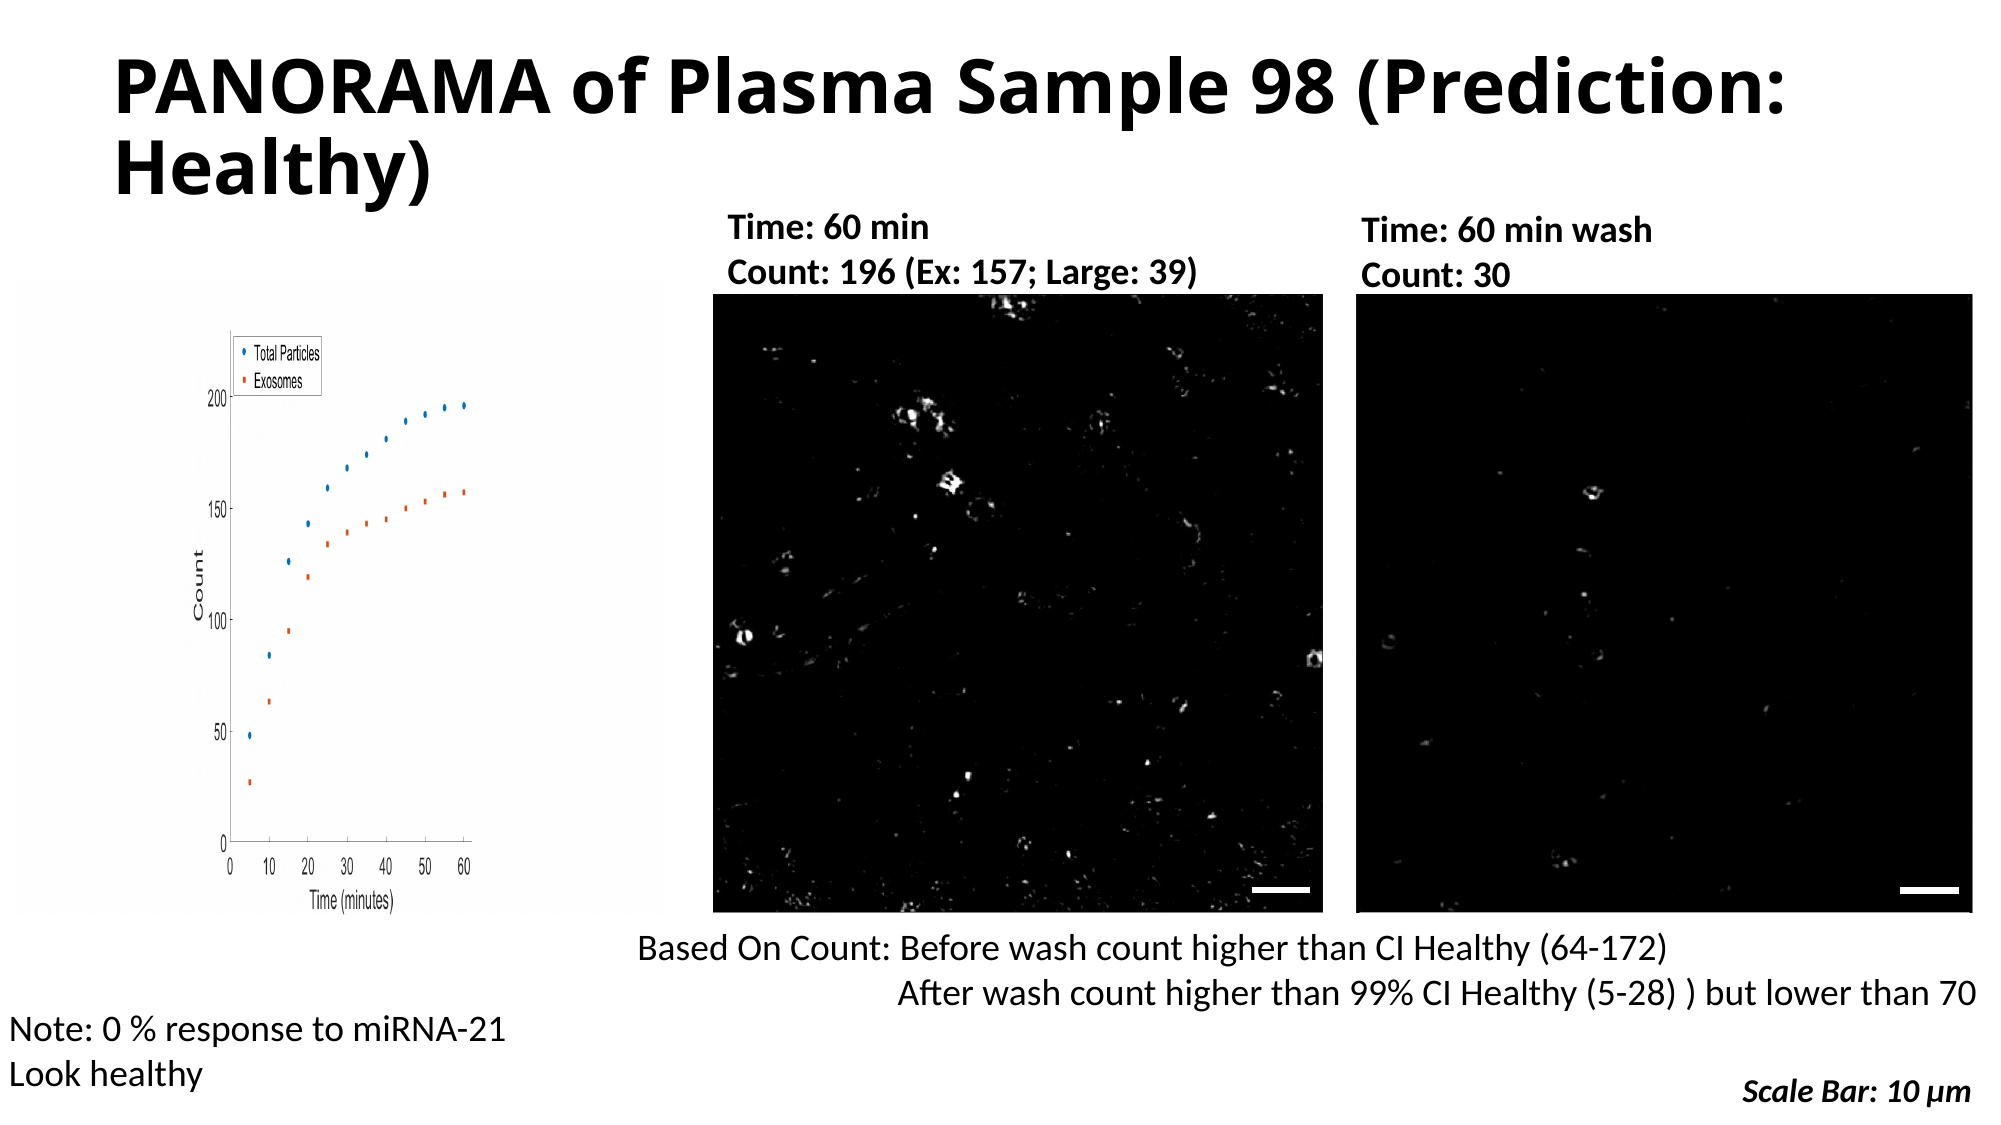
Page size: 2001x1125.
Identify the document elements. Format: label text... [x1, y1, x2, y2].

title PANORAMA of Plasma Sample 98 (Prediction: Healthy) [97, 21, 1969, 239]
text_box Based On Count: Before wash count higher than CI Healthy (64-172) After wash count higher than 99% CI Healthy (5-28) ) but lower than 70 [622, 915, 2000, 1020]
picture [713, 294, 1323, 913]
text_box Note: 0 % response to miRNA-21 Look healthy [0, 997, 1146, 1102]
text_box Time: 60 min wash Count: 30 [1346, 197, 1696, 438]
picture [1356, 294, 1973, 913]
text_box Time: 60 min Count: 196 (Ex: 157; Large: 39) [712, 194, 1317, 300]
text_box Scale Bar: 10 µm [1727, 1061, 1988, 1116]
picture [14, 282, 665, 915]
